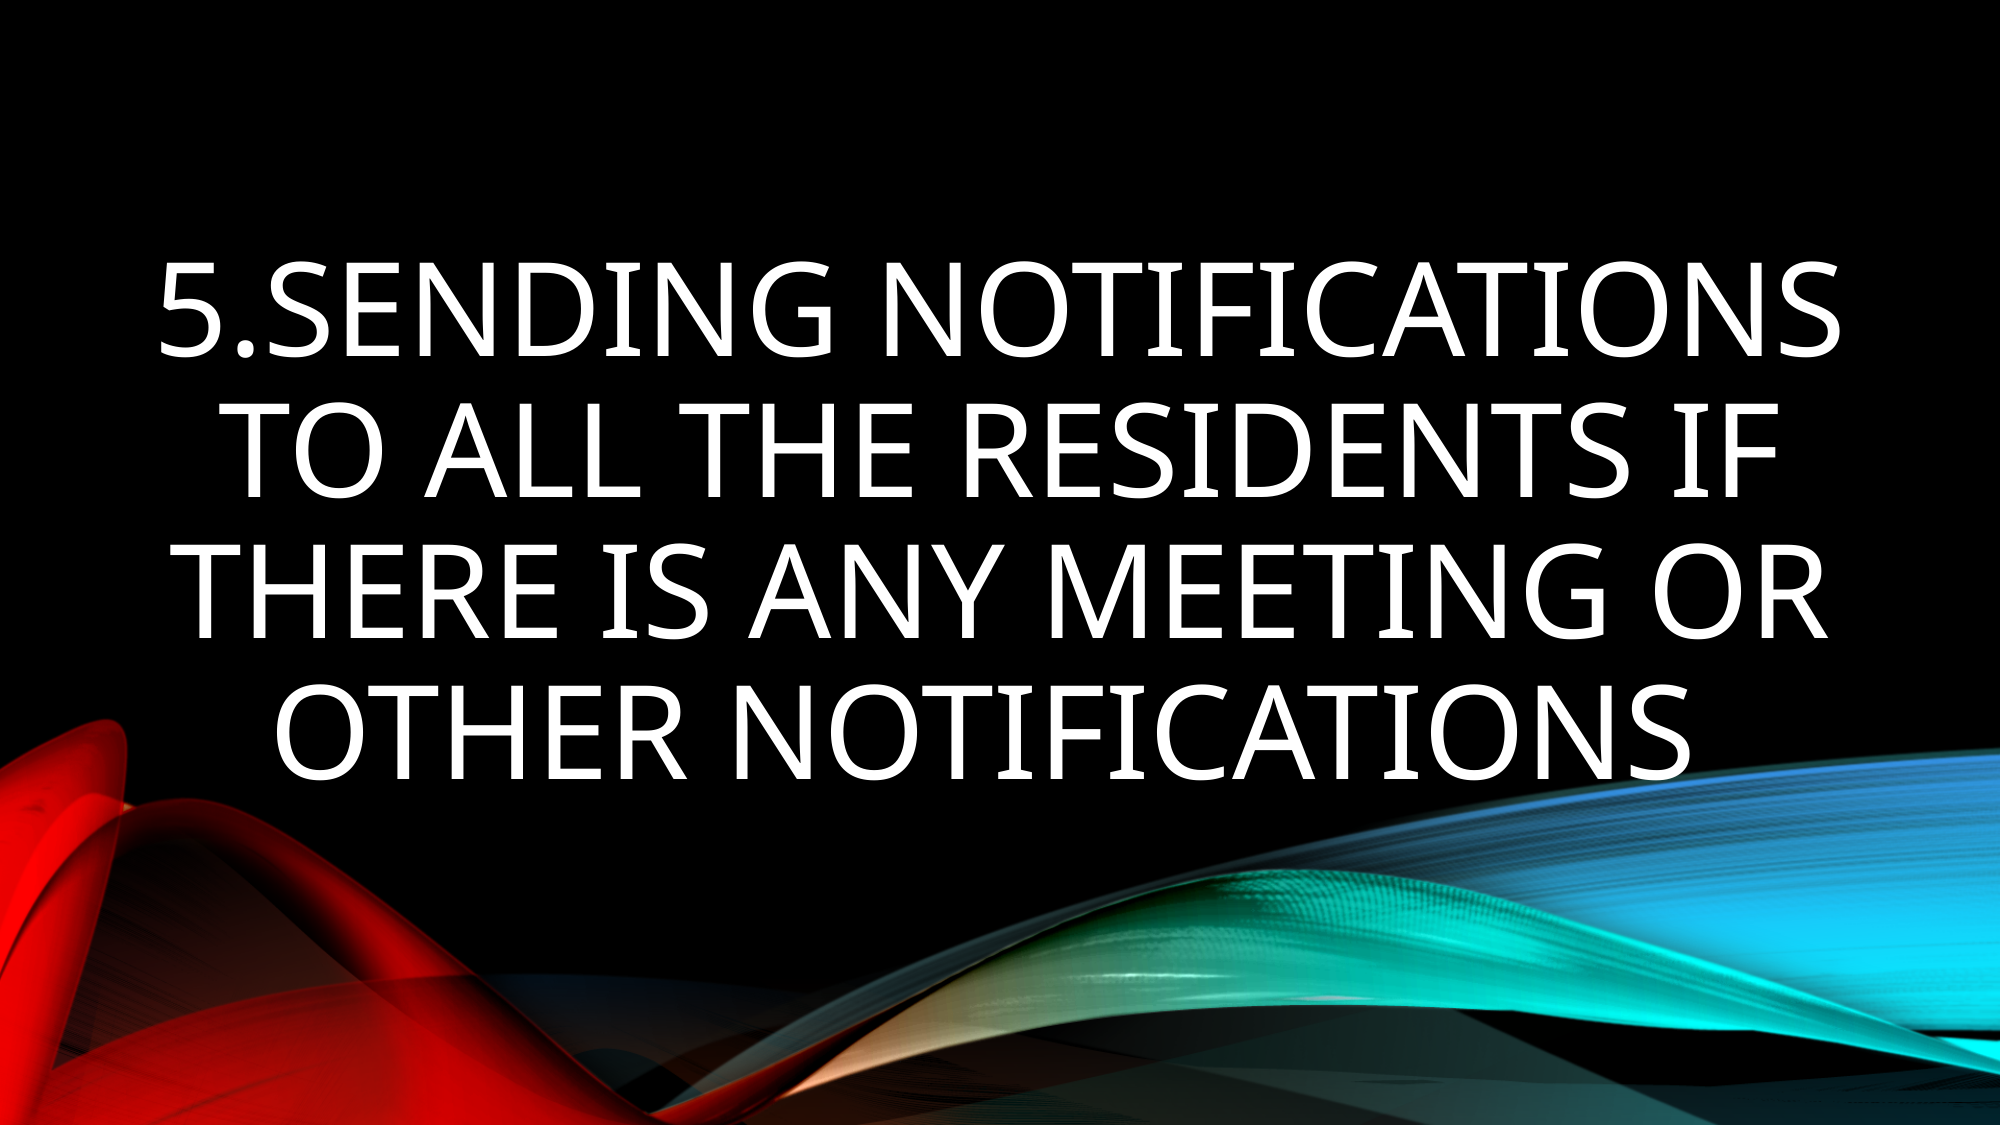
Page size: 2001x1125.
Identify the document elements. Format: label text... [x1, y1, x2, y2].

title 5.Sending Notifications to all the residents if there is any meeting or other notifications [112, 123, 1888, 816]
picture [0, 717, 2000, 1125]
